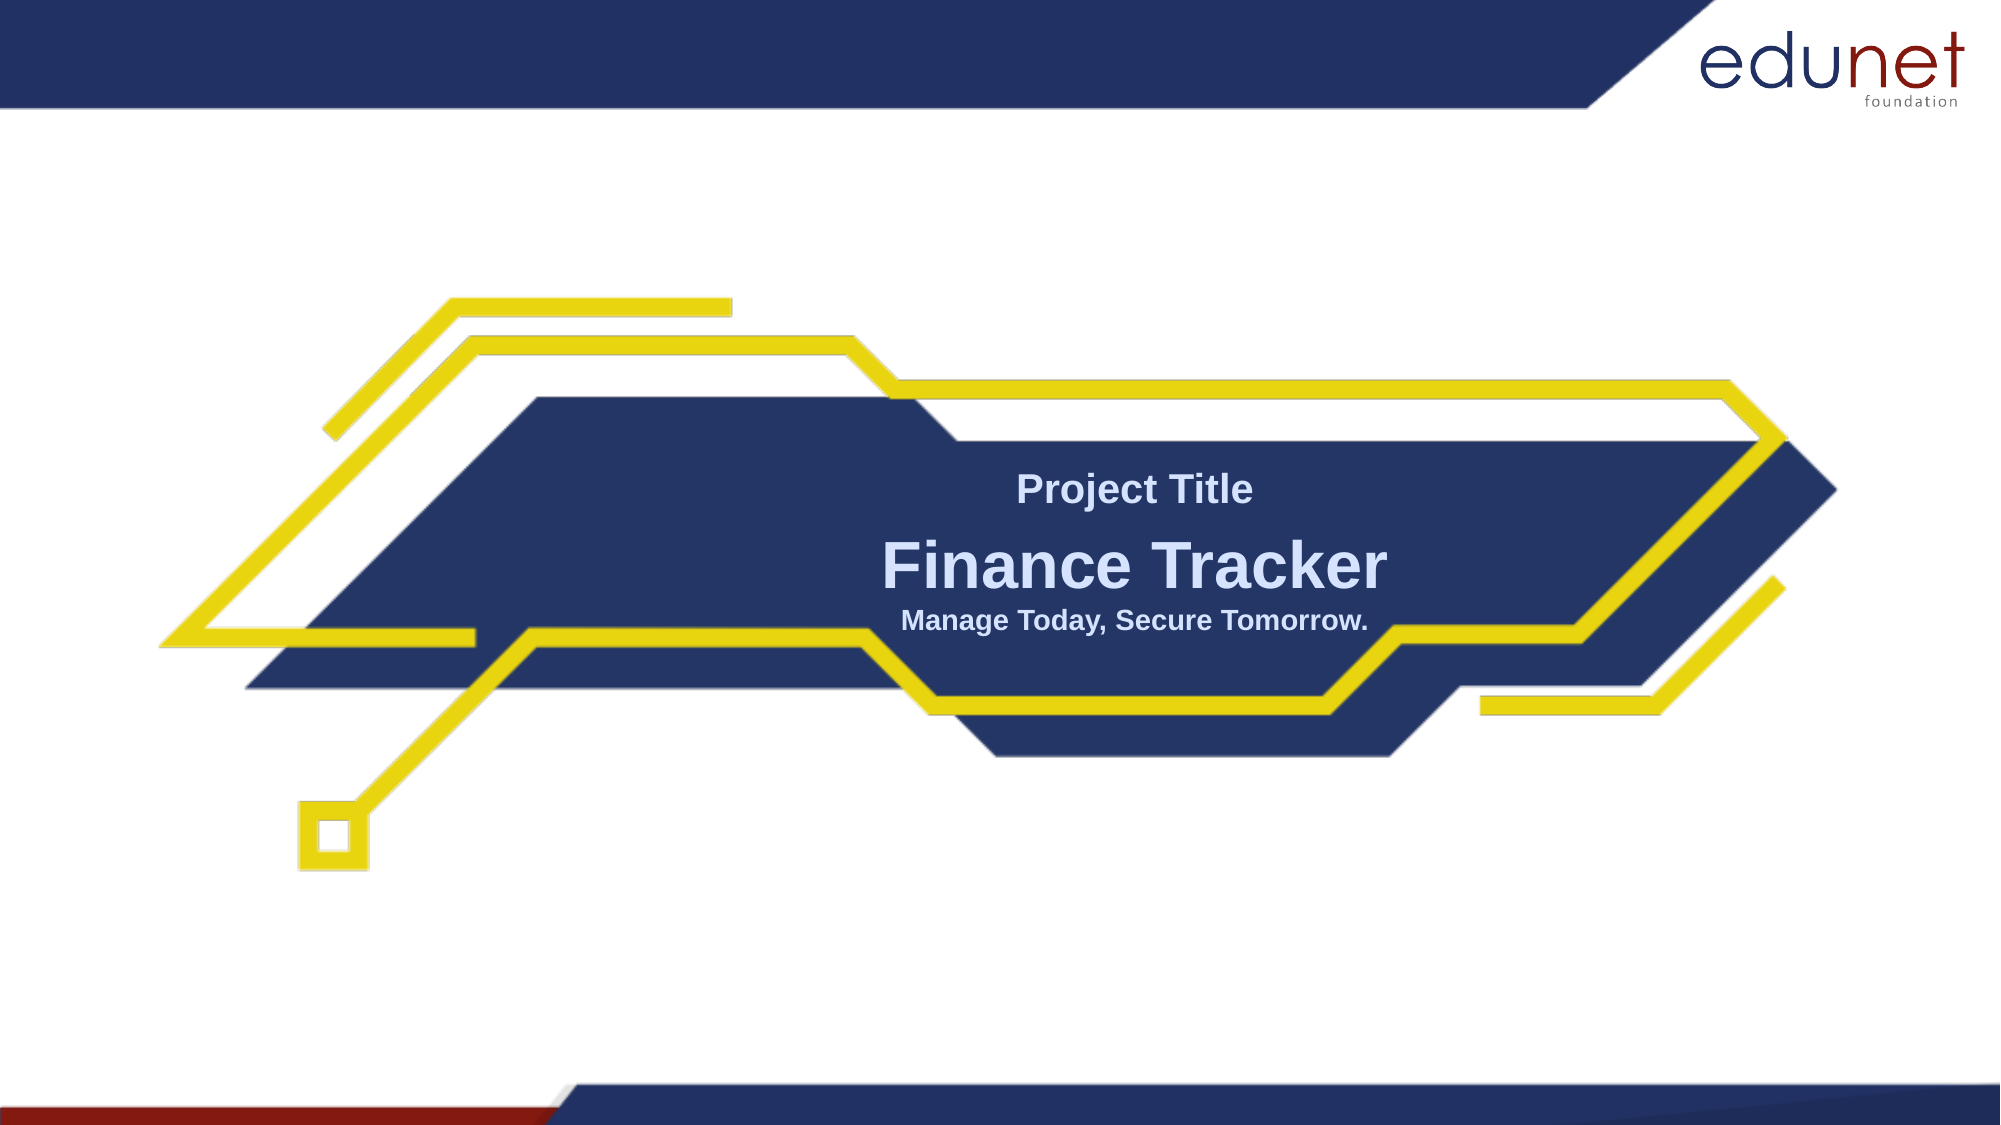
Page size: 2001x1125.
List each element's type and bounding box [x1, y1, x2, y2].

picture [0, 0, 1977, 117]
picture [131, 262, 1869, 905]
picture [0, 1070, 2000, 1125]
